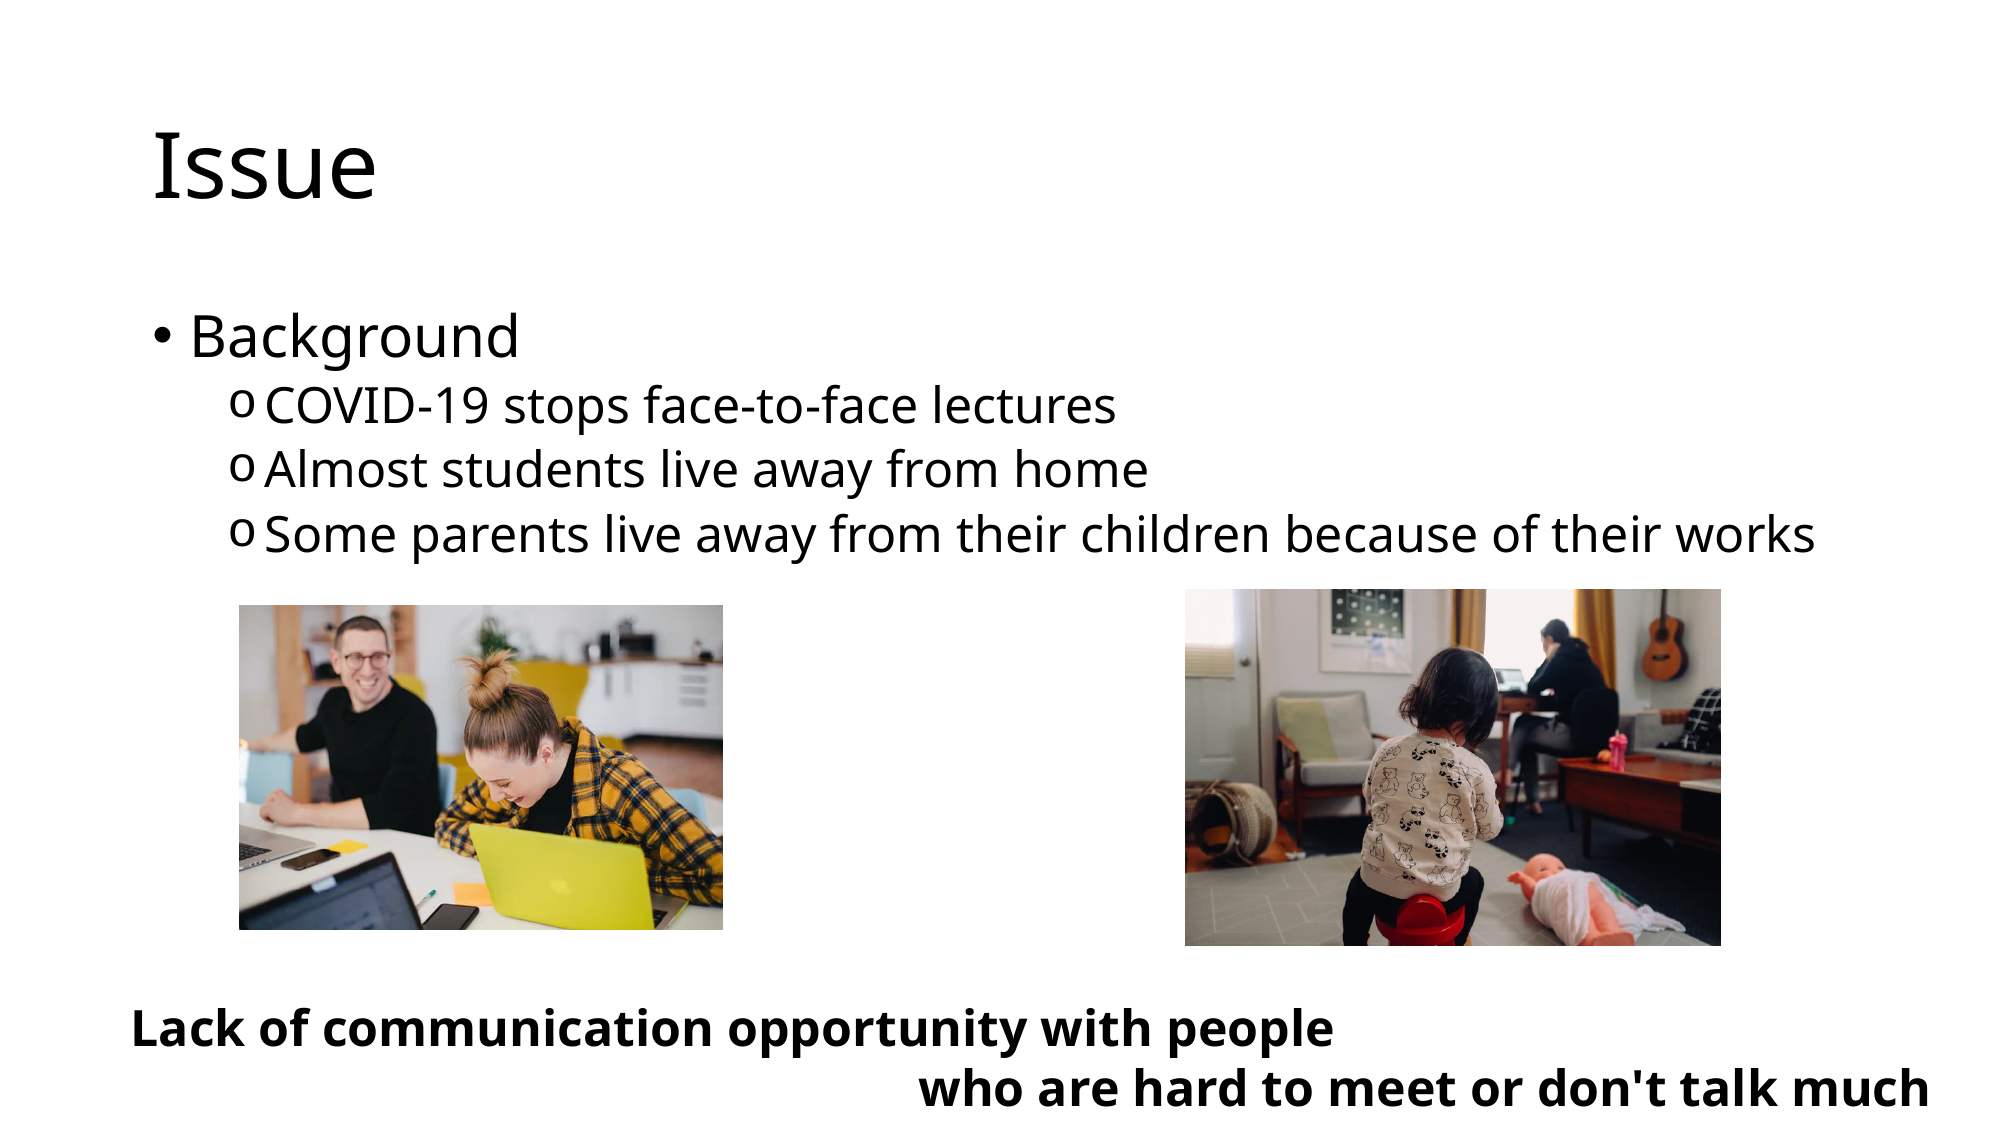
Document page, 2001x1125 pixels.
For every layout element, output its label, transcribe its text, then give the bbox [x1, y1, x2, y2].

picture [239, 605, 723, 930]
text_box Lack of communication opportunity with people who are hard to meet or don't talk much [115, 988, 1960, 1124]
title Issue [137, 59, 1863, 278]
picture [1185, 589, 1721, 946]
list Background COVID-19 stops face-to-face lectures Almost students live away from home Some parents live away from their children because of their works [137, 299, 1863, 988]
